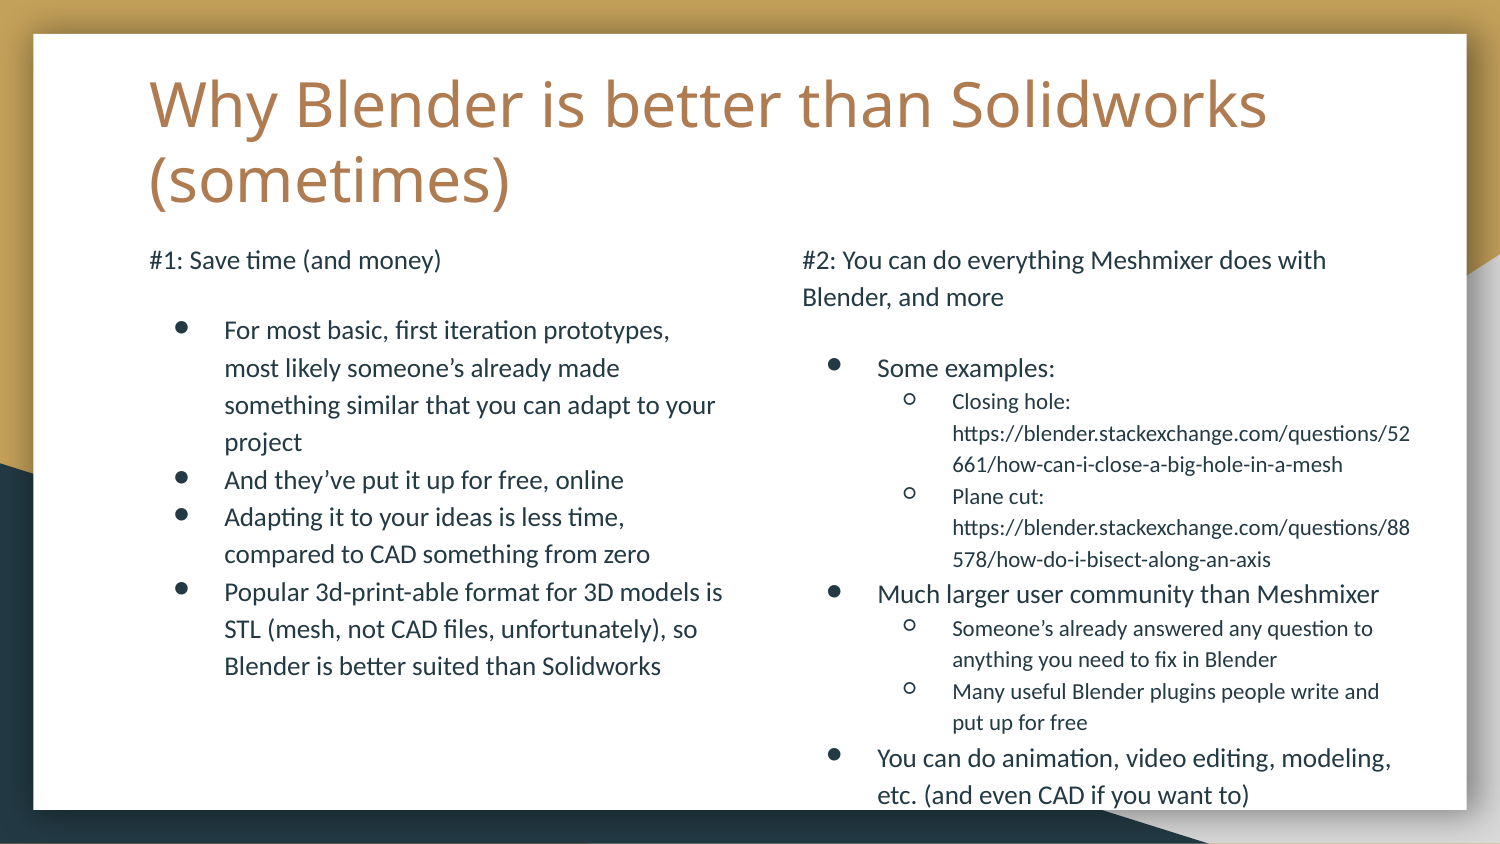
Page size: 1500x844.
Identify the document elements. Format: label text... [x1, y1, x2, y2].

title Why Blender is better than Solidworks (sometimes) [134, 49, 1368, 277]
list #2: You can do everything Meshmixer does with Blender, and more Some examples: Closing hole: https://blender.stackexchange.com/questions/52661/how-can-i-close-a-big-hole-in-a-mesh Plane cut: https://blender.stackexchange.com/questions/88578/how-do-i-bisect-along-an-axis Much larger user community than Meshmixer Someone’s already answered any question to anything you need to fix in Blender Many useful Blender plugins people write and put up for free You can do animation, video editing, modeling, etc. (and even CAD if you want to) [787, 222, 1432, 570]
list #1: Save time (and money) For most basic, first iteration prototypes, most likely someone’s already made something similar that you can adapt to your project And they’ve put it up for free, online Adapting it to your ideas is less time, compared to CAD something from zero Popular 3d-print-able format for 3D models is STL (mesh, not CAD files, unfortunately), so Blender is better suited than Solidworks [134, 222, 743, 570]
